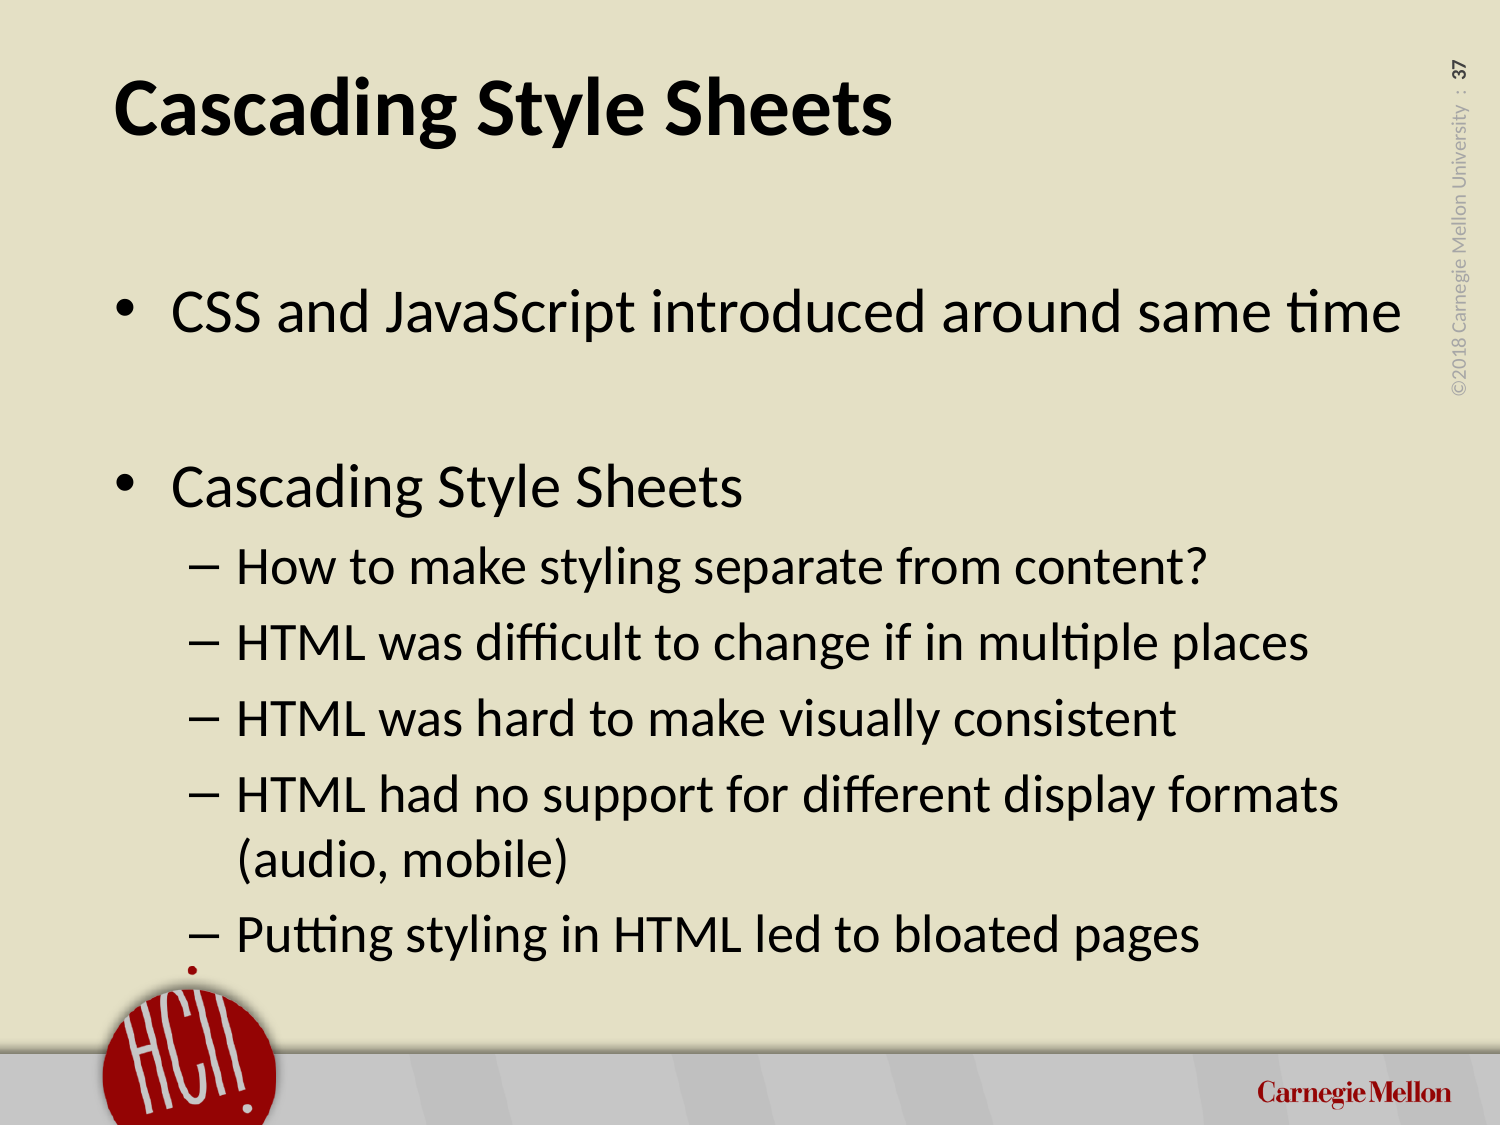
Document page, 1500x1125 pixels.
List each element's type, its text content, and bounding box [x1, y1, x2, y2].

picture [0, 0, 1500, 1125]
list CSS and JavaScript introduced around same time Cascading Style Sheets How to make styling separate from content? HTML was difficult to change if in multiple places HTML was hard to make visually consistent HTML had no support for different display formats (audio, mobile) Putting styling in HTML led to bloated pages [99, 262, 1425, 1005]
title Cascading Style Sheets [99, 45, 1425, 233]
